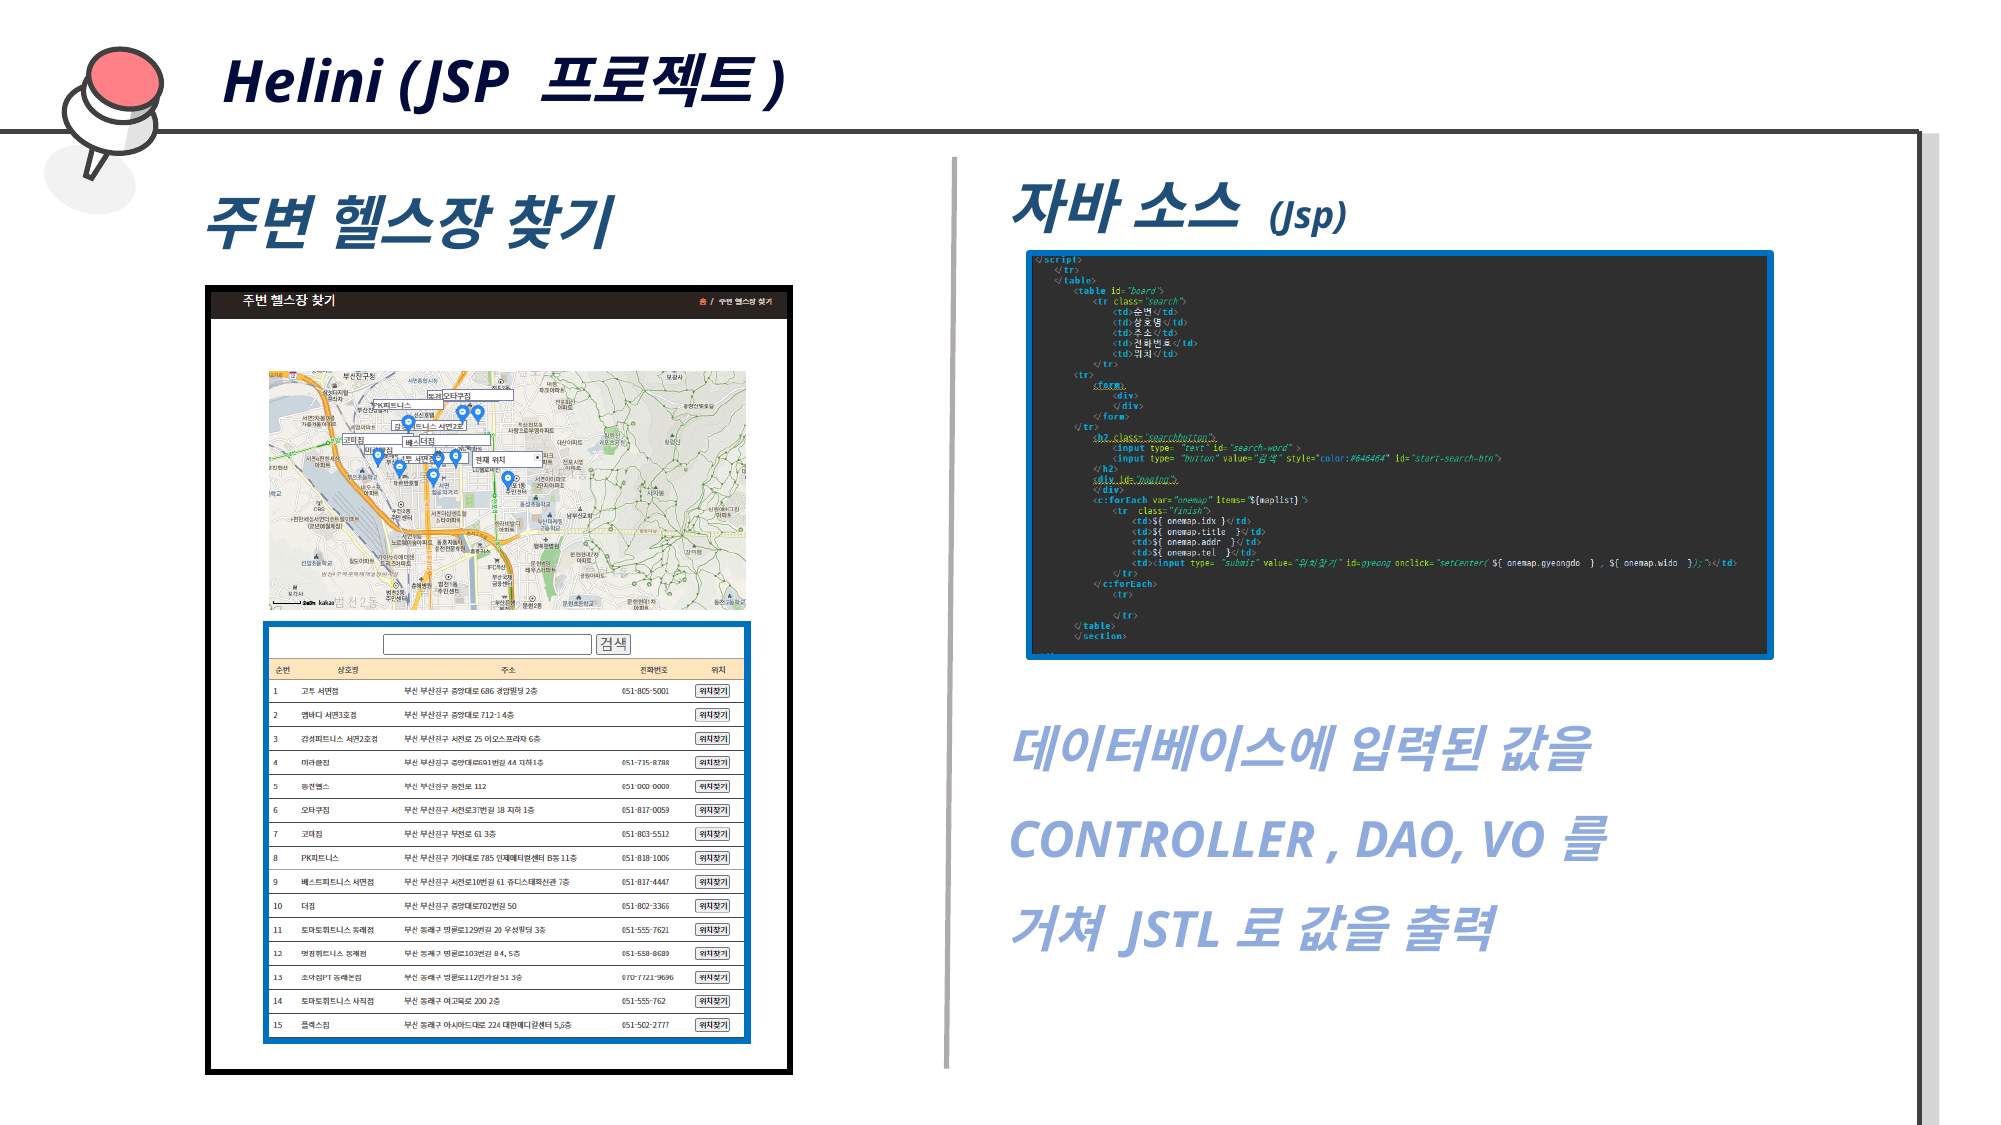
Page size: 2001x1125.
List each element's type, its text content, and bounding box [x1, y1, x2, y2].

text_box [42, 49, 163, 213]
text_box [1922, 132, 1941, 1125]
text_box 자바 소스 (Jsp) [993, 127, 1777, 131]
picture [1032, 256, 1768, 655]
text_box Helini (JSP 프로젝트) [208, 1, 1611, 122]
text_box 주변 헬스장 찾기 [187, 144, 709, 264]
text_box [207, 1060, 791, 1073]
text_box 자바 소스 (Jsp) [993, 132, 1777, 248]
picture [207, 278, 791, 1060]
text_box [946, 156, 955, 1069]
text_box 데이터베이스에 입력된 값을 CONTROLLER , DAO, VO를 거쳐 JSTL로 값을 출력 [993, 680, 1837, 966]
